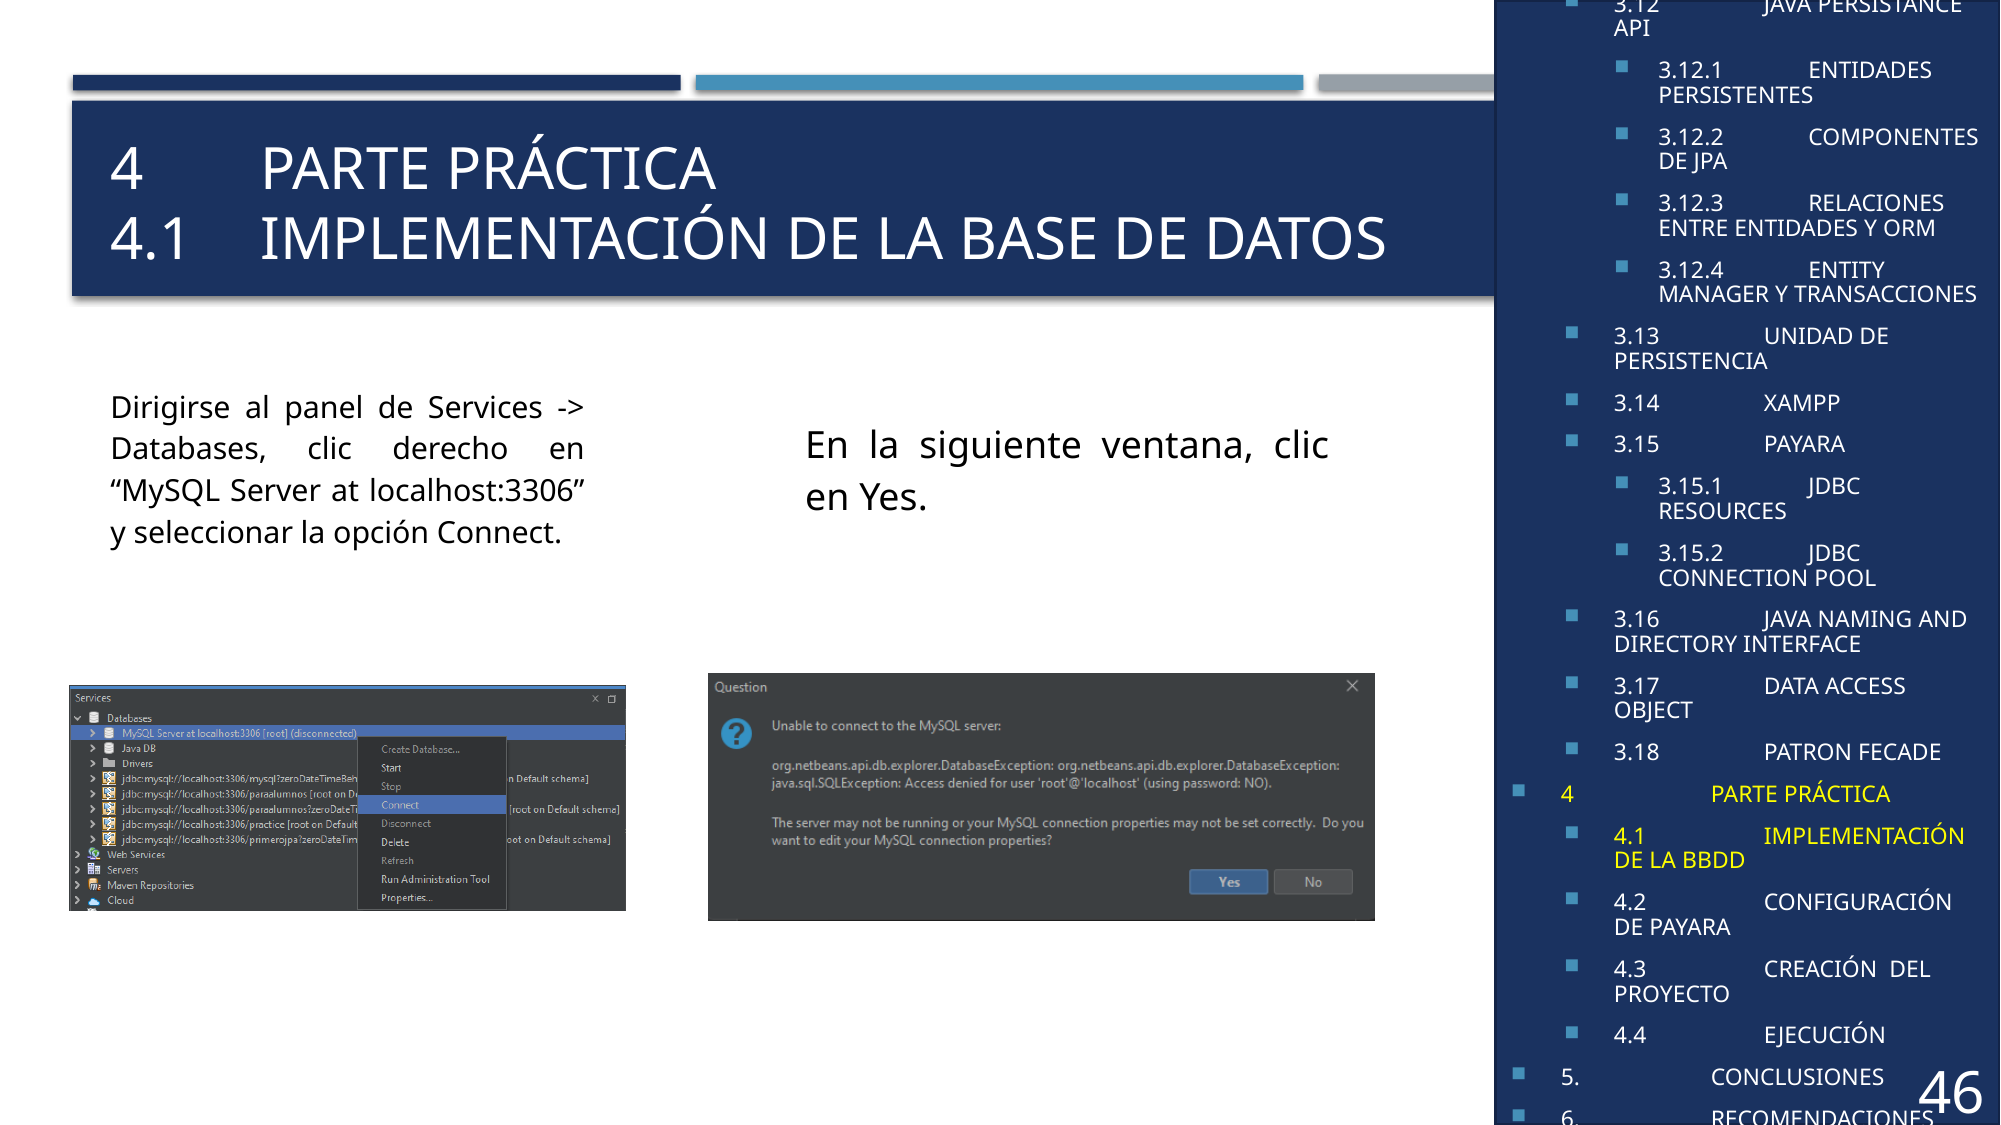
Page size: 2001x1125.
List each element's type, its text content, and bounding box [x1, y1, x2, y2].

picture [68, 685, 627, 912]
text_box En la siguiente ventana, clic en Yes. [790, 353, 1345, 579]
title 4 Parte práctica 4.1 IMPLEMENTACIÓN DE LA BASE DE DATOS [95, 112, 1494, 279]
picture [707, 673, 1375, 921]
text_box 3.12 JAVA PERSISTANCE API 3.12.1 ENTIDADES PERSISTENTES 3.12.2 COMPONENTES DE JPA 3.12.3 RELACIONES ENTRE ENTIDADES Y ORM 3.12.4 ENTITY MANAGER Y TRANSACCIONES 3.13 UNIDAD DE PERSISTENCIA 3.14 XAMPP 3.15 PAYARA 3.15.1 JDBC RESOURCES 3.15.2 JDBC CONNECTION POOL 3.16 JAVA NAMING AND DIRECTORY INTERFACE 3.17 DATA ACCESS OBJECT 3.18 PATRON FECADE 4 PARTE PRÁCTICA 4.1 IMPLEMENTACIÓN DE LA BBDD 4.2 CONFIGURACIÓN DE PAYARA 4.3 CREACIÓN DEL PROYECTO 4.4 EJECUCIÓN 5. CONCLUSIONES 6. RECOMENDACIONES [1494, 0, 2000, 1125]
list Dirigirse al panel de Services -> Databases, clic derecho en “MySQL Server at localhost:3306” y seleccionar la opción Connect. [95, 353, 600, 579]
slide_number 46 [1827, 1065, 2000, 1125]
